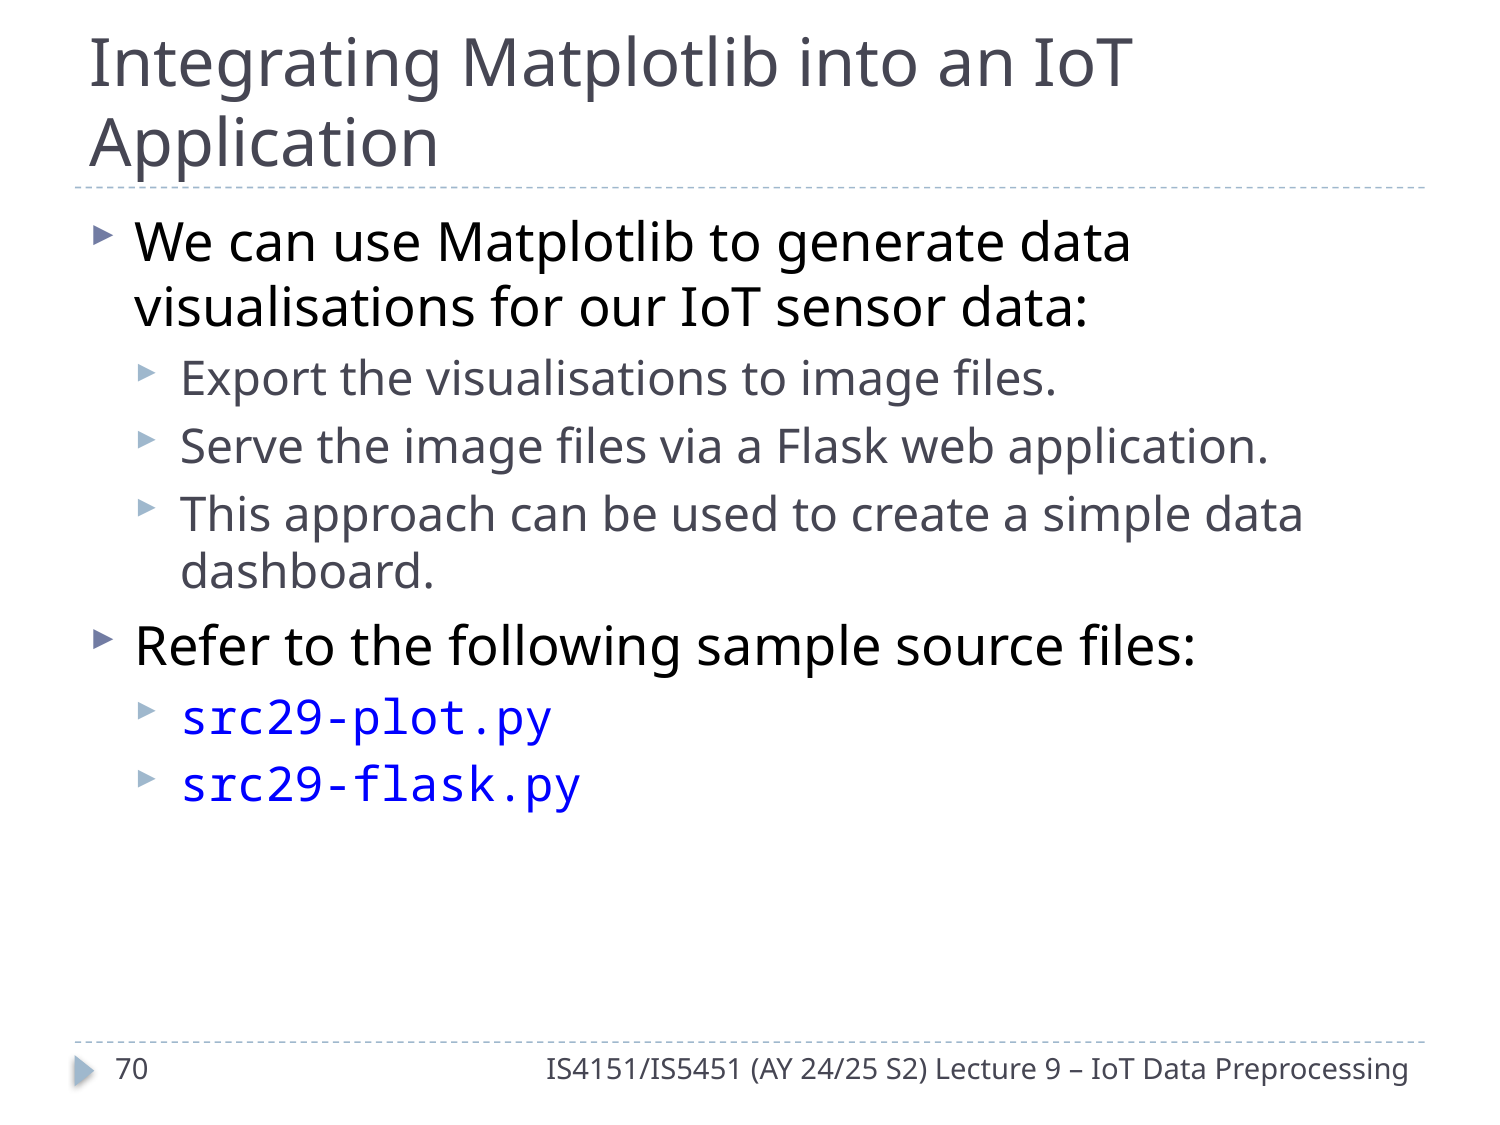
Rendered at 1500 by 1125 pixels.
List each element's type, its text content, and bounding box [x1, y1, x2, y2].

list We can use Matplotlib to generate data visualisations for our IoT sensor data: Export the visualisations to image files. Serve the image files via a Flask web application. This approach can be used to create a simple data dashboard. Refer to the following sample source files: src29-plot.py src29-flask.py [75, 200, 1425, 1010]
slide_number 69 [100, 1042, 426, 1103]
footer IS4151/IS5451 (AY 24/25 S2) Lecture 9 – IoT Data Preprocessing [426, 1042, 1425, 1103]
title Integrating Matplotlib into an IoT Application [75, 24, 1425, 188]
